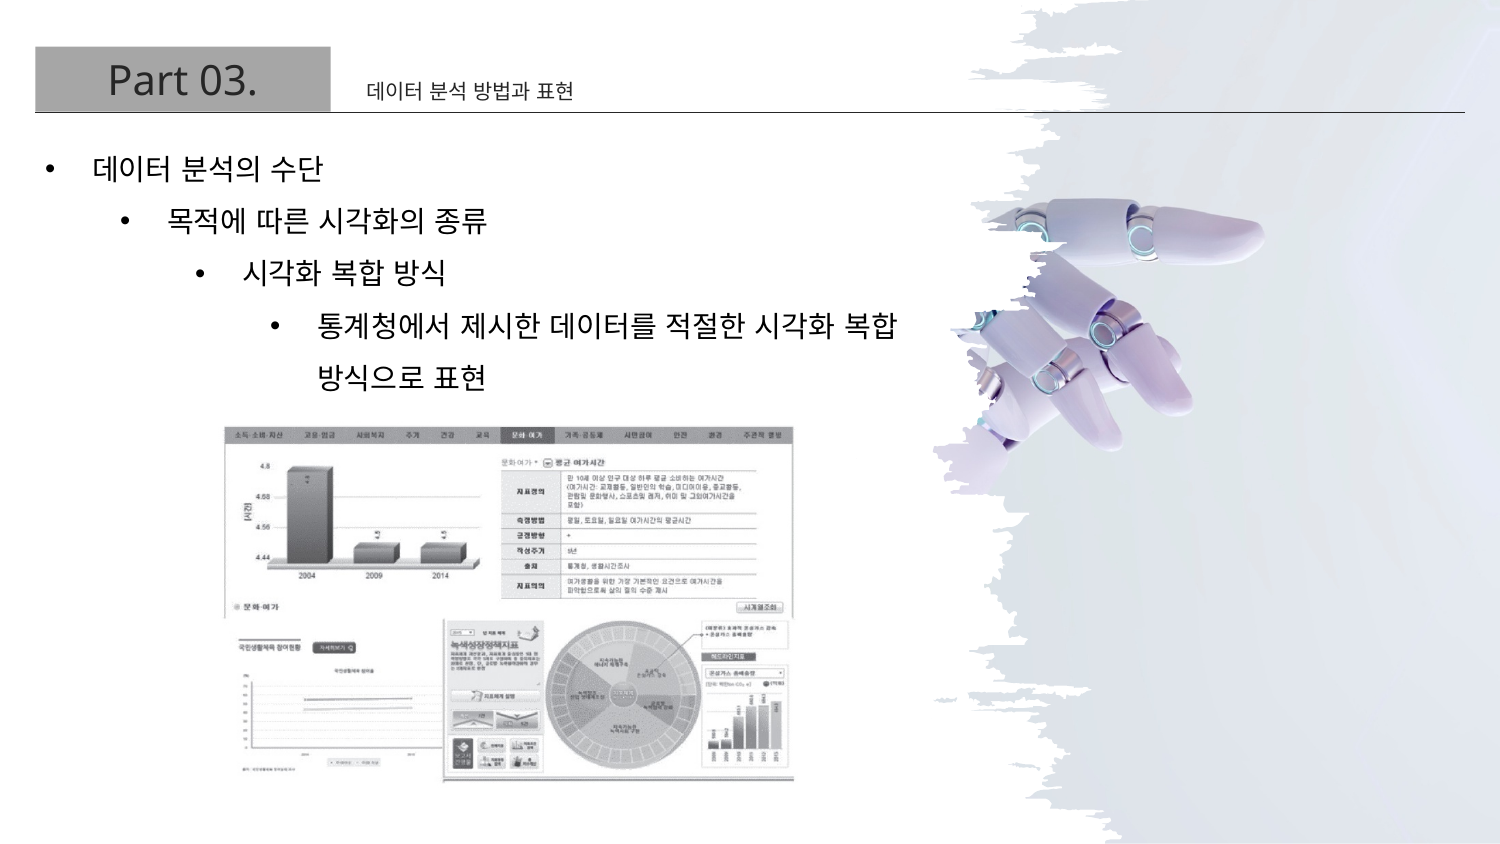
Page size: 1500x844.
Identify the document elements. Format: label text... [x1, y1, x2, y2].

text_box 데이터 분석의 수단 목적에 따른 시각화의 종류 시각화 복합 방식 통계청에서 제시한 데이터를 적절한 시각화 복합 방식으로 표현 [30, 125, 850, 456]
text_box 데이터 분석 방법과 표현 [316, 71, 625, 111]
picture [218, 421, 802, 791]
text_box Part 03. [35, 46, 331, 111]
picture [855, 0, 1500, 844]
